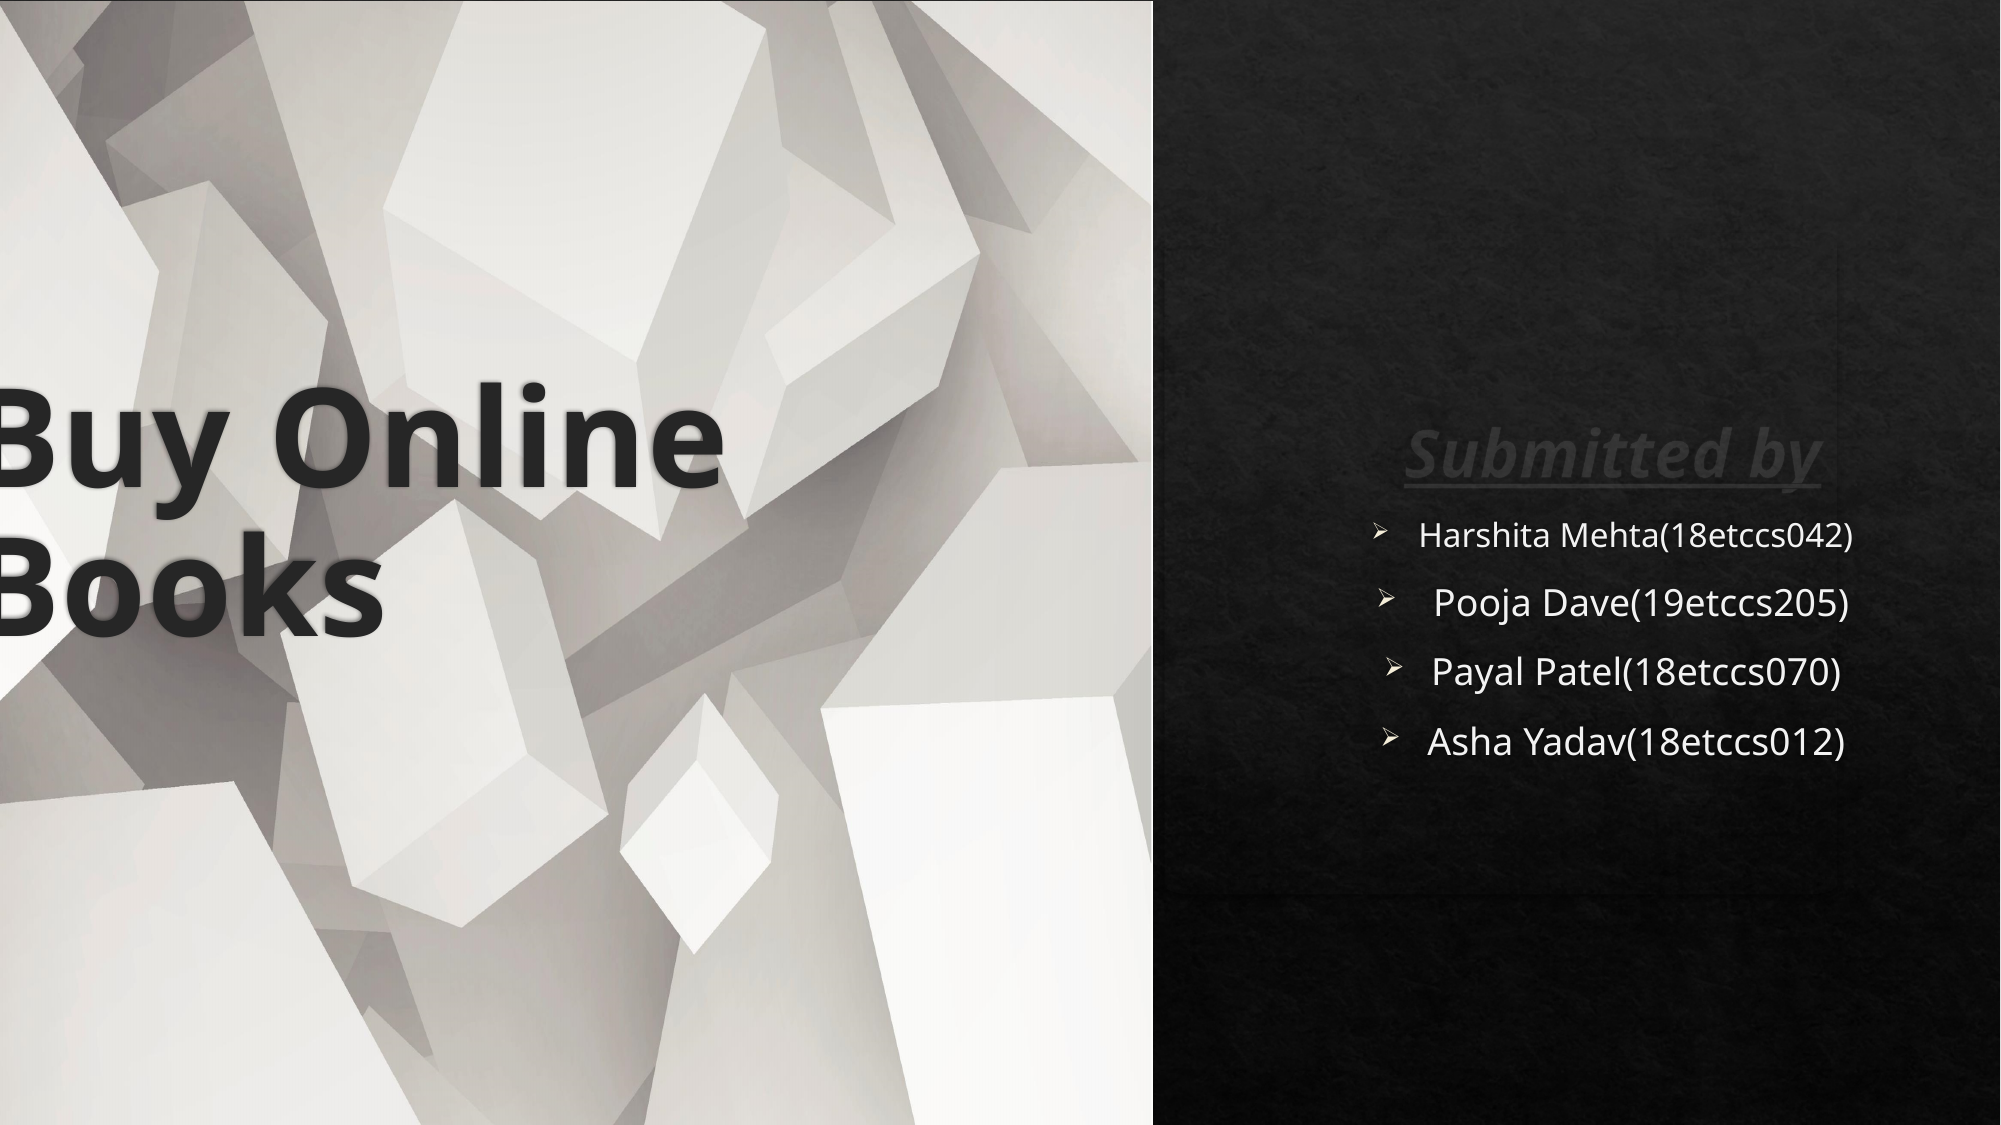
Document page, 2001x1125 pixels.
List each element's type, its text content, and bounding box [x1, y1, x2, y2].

text_box [1164, 232, 1837, 893]
subtitle Submitted by Harshita Mehta(18etccs042) Pooja Dave(19etccs205) Payal Patel(18etccs070) Asha Yadav(18etccs012) [1180, 395, 2000, 1032]
picture [0, 0, 1153, 1125]
